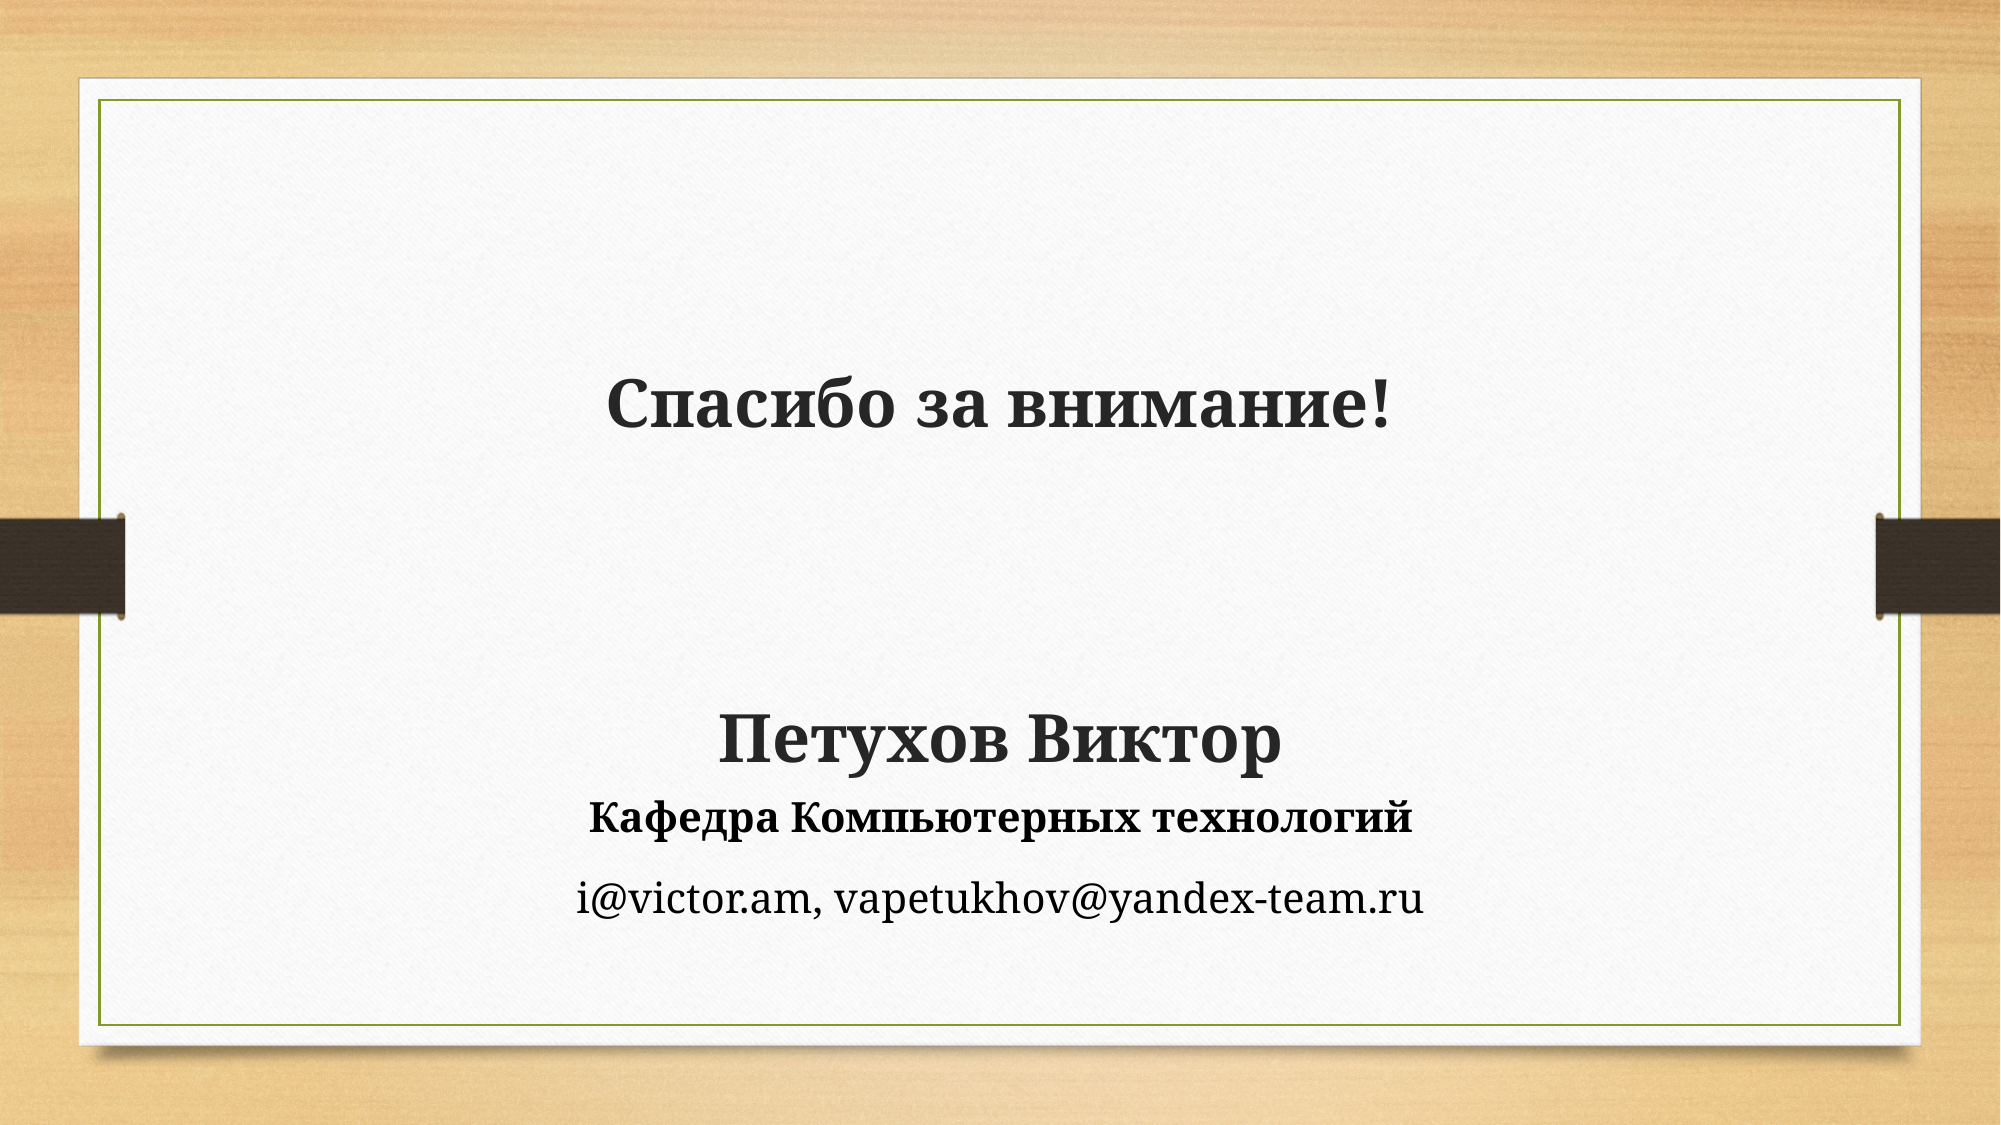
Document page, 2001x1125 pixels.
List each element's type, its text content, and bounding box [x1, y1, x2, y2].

picture [0, 0, 2001, 1125]
text_box Спасибо за внимание! [212, 234, 1788, 448]
list Кафедра Компьютерных технологий i@victor.am, vapetukhov@yandex-team.ru [212, 783, 1789, 986]
title Петухов Виктор [212, 542, 1789, 783]
